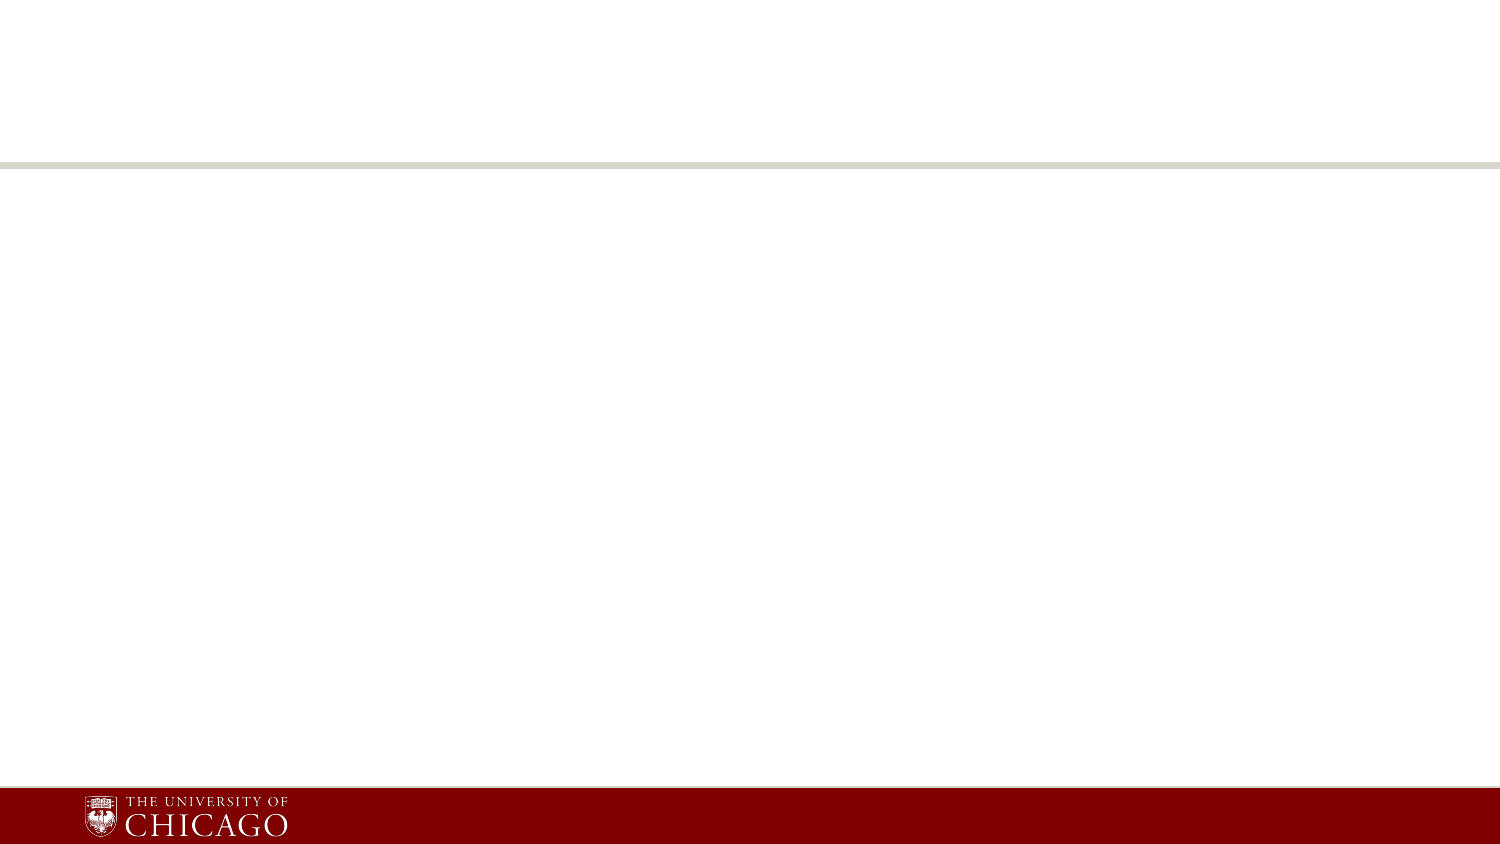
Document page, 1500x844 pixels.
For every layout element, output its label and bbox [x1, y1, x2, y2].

picture [62, 773, 310, 844]
